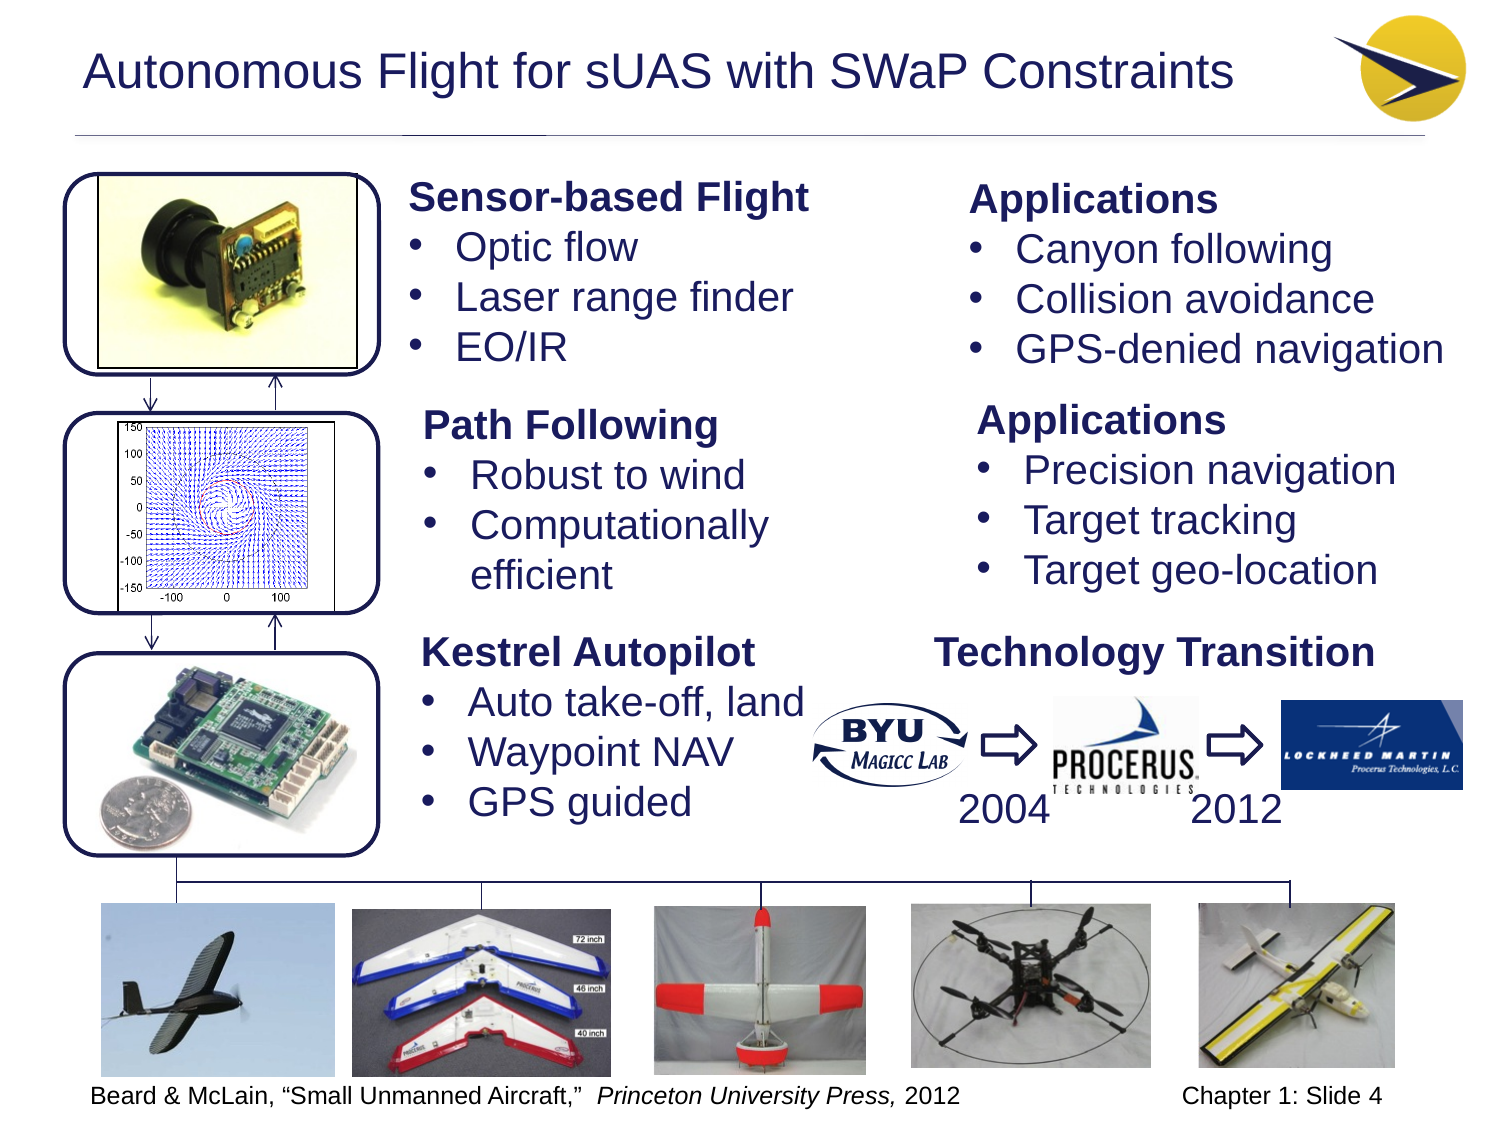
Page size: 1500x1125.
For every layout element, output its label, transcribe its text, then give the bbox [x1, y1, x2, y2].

picture [653, 906, 867, 1075]
title Autonomous Flight for sUAS with SWaP Constraints [67, 13, 1418, 123]
picture [101, 903, 335, 1078]
text_box [980, 724, 1038, 766]
picture [911, 903, 1151, 1069]
text_box 2004 [943, 774, 1066, 840]
text_box Path Following Robust to wind Computationally efficient [408, 389, 785, 605]
text_box Applications Precision navigation Target tracking Target geo-location [961, 385, 1412, 600]
picture [1330, 10, 1474, 127]
text_box [357, 173, 382, 375]
text_box 2012 [1175, 774, 1298, 840]
picture [812, 703, 968, 787]
text_box Technology Transition [918, 617, 1391, 683]
picture [1281, 700, 1463, 790]
text_box Applications Canyon following Collision avoidance GPS-denied navigation [953, 164, 1460, 380]
picture [98, 173, 357, 368]
text_box Kestrel Autopilot Auto take-off, land Waypoint NAV GPS guided [406, 617, 821, 833]
text_box [62, 171, 347, 377]
text_box [62, 410, 381, 616]
picture [118, 422, 335, 614]
text_box [1206, 724, 1264, 766]
text_box Sensor-based Flight Optic flow Laser range finder EO/IR [393, 162, 825, 378]
picture [352, 909, 611, 1077]
picture [1198, 903, 1395, 1069]
picture [1053, 695, 1199, 794]
picture [94, 662, 358, 856]
text_box [62, 651, 381, 857]
